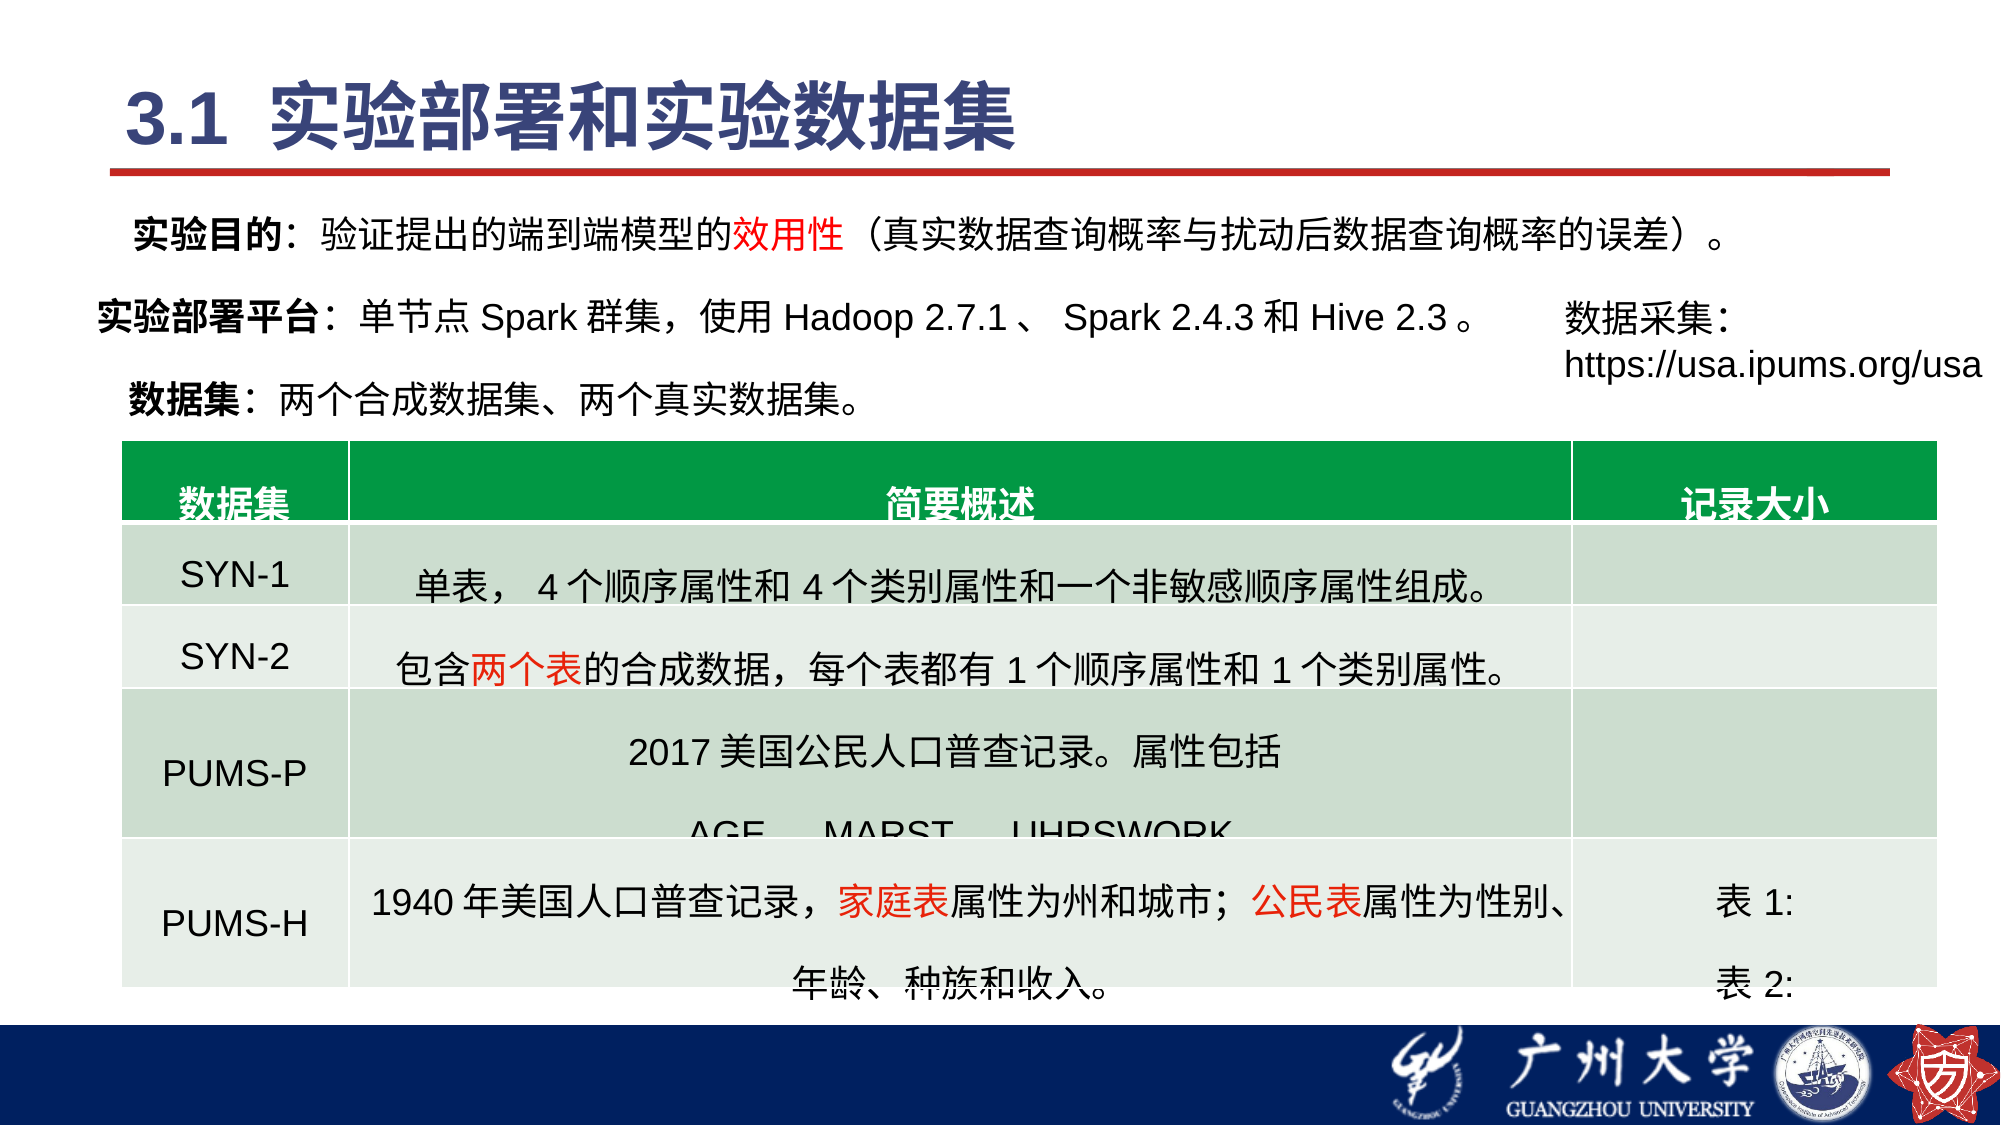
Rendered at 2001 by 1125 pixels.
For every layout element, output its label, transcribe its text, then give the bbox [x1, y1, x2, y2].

text_box 数据采集： https://usa.ipums.org/usa [1549, 287, 1998, 392]
text_box 实验目的：验证提出的端到端模型的效用性（真实数据查询概率与扰动后数据查询概率的误差）。 [118, 203, 1761, 263]
picture [1378, 1013, 2001, 1125]
title 3.1 实验部署和实验数据集 [109, 0, 1890, 169]
text_box 实验部署平台：单节点Spark群集，使用Hadoop 2.7.1、Spark 2.4.3和Hive 2.3。 [81, 285, 1509, 346]
text_box 数据集：两个合成数据集、两个真实数据集。 [113, 368, 894, 429]
